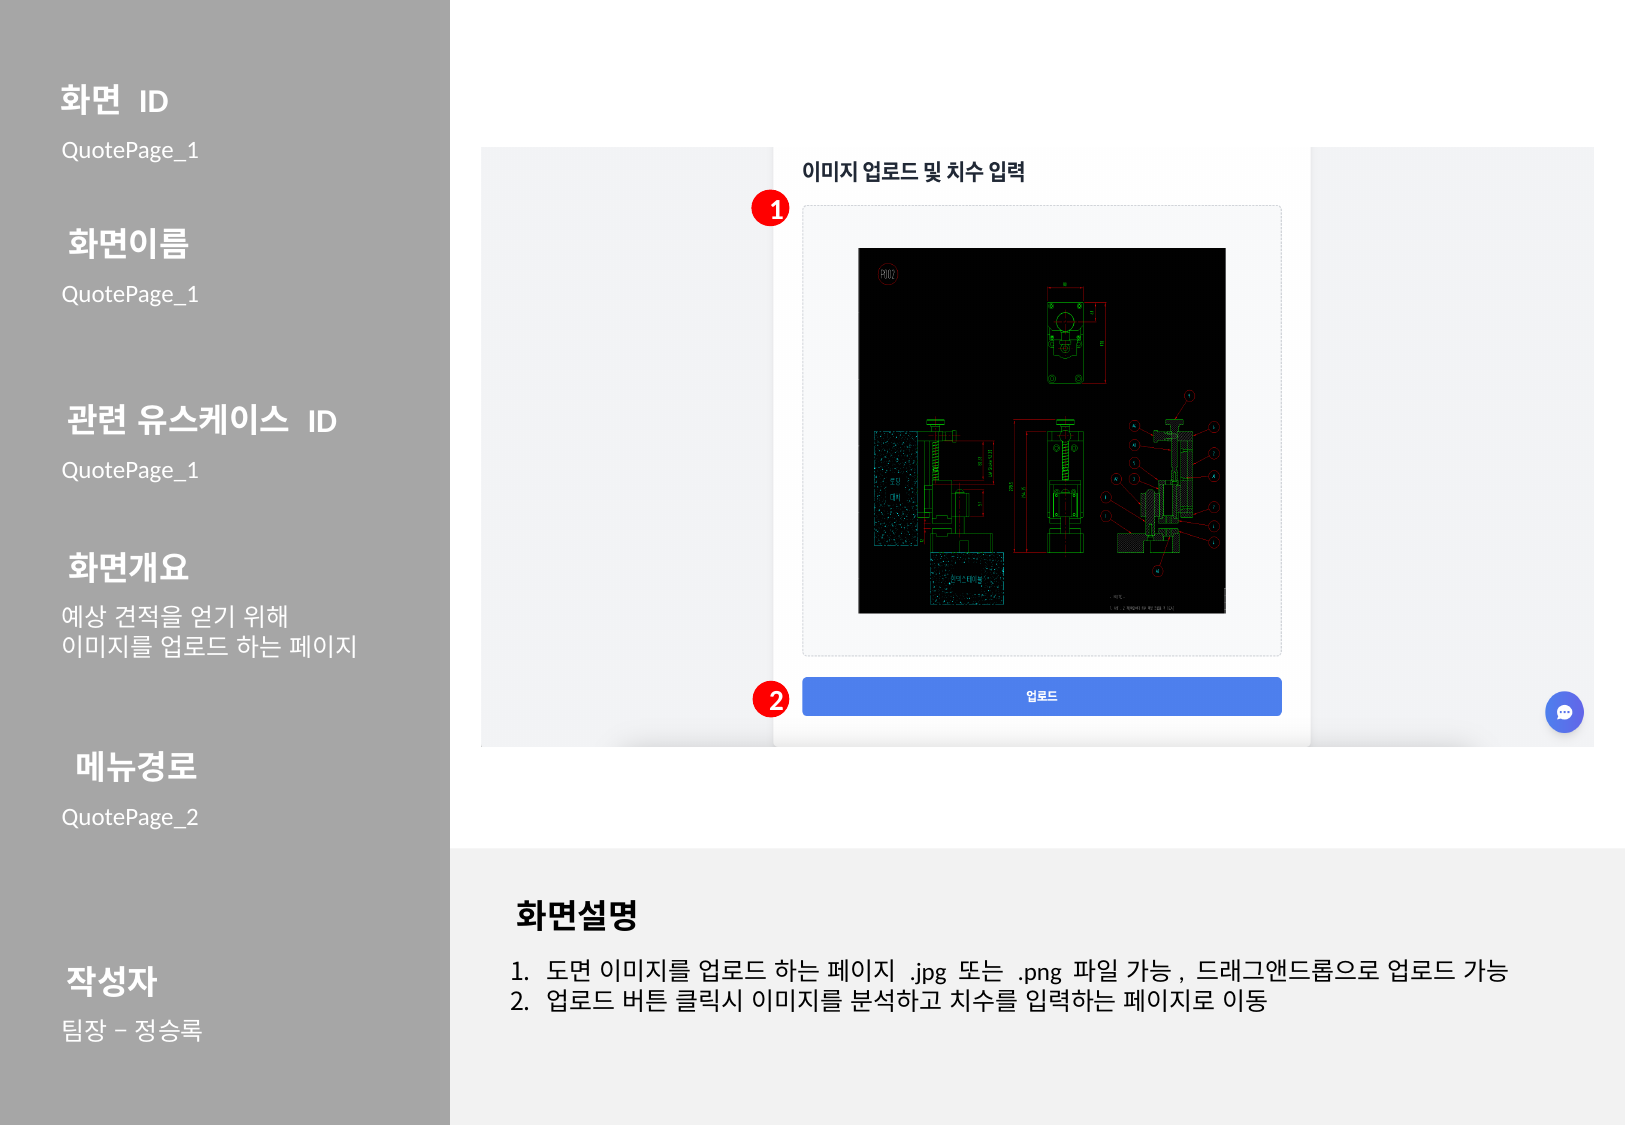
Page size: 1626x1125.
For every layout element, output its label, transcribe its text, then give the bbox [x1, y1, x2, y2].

text_box [0, 0, 451, 1125]
text_box [451, 847, 1625, 1125]
text_box 도면 이미지를 업로드 하는 페이지 .jpg 또는 .png 파일 가능, 드래그앤드롭으로 업로드 가능 업로드 버튼 클릭시 이미지를 분석하고 치수를 입력하는 페이지로 이동 [495, 948, 1610, 1023]
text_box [46, 738, 436, 839]
text_box 화면설명 [501, 887, 654, 943]
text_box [46, 216, 404, 316]
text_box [46, 539, 404, 669]
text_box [46, 71, 404, 171]
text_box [46, 953, 404, 1054]
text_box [46, 391, 404, 521]
picture [480, 147, 1594, 747]
